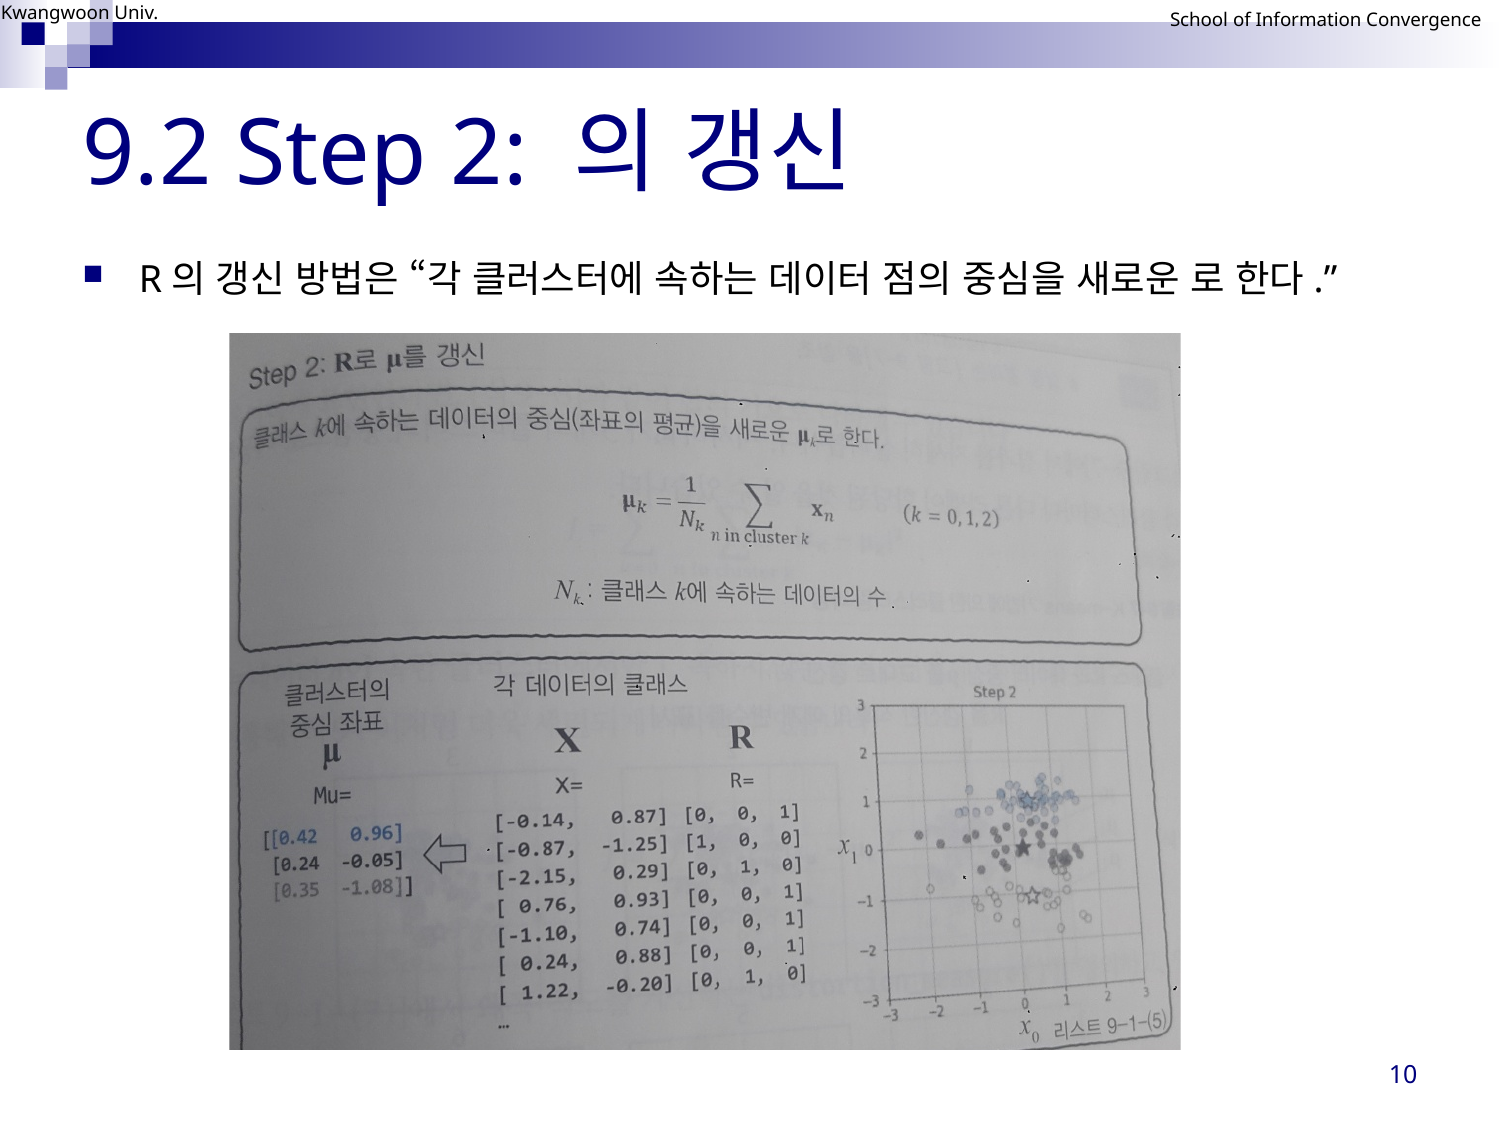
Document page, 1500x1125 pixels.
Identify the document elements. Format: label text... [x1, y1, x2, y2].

slide_number 10 [1379, 1055, 1426, 1101]
picture [229, 333, 1181, 1051]
